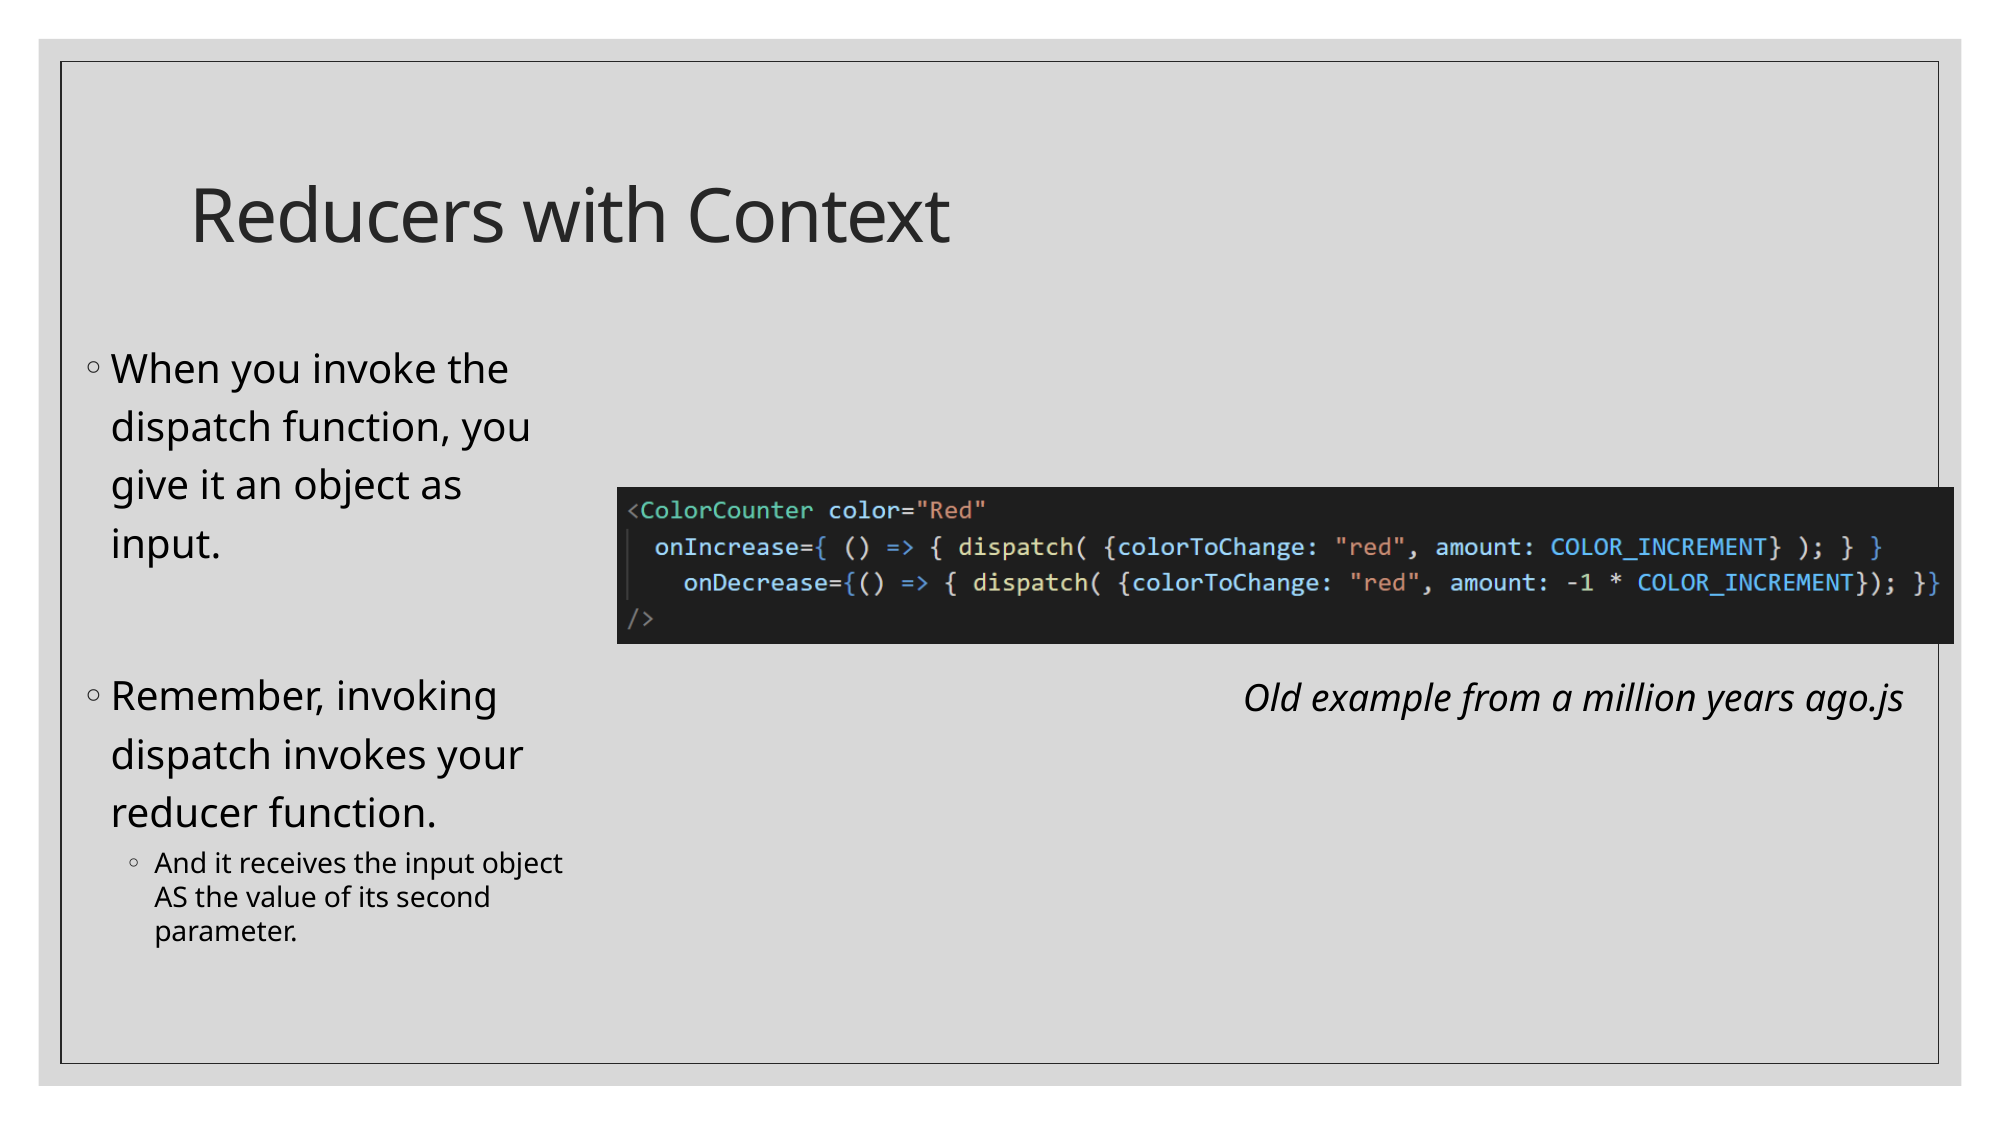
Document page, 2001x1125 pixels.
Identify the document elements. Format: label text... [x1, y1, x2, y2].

title Reducers with Context [174, 105, 1825, 331]
text_box Old example from a million years ago.js [1228, 666, 1920, 727]
list When you invoke the dispatch function, you give it an object as input. Remember, invoking dispatch invokes your reducer function. And it receives the input object AS the value of its second parameter. [66, 325, 594, 958]
picture [617, 487, 1954, 644]
